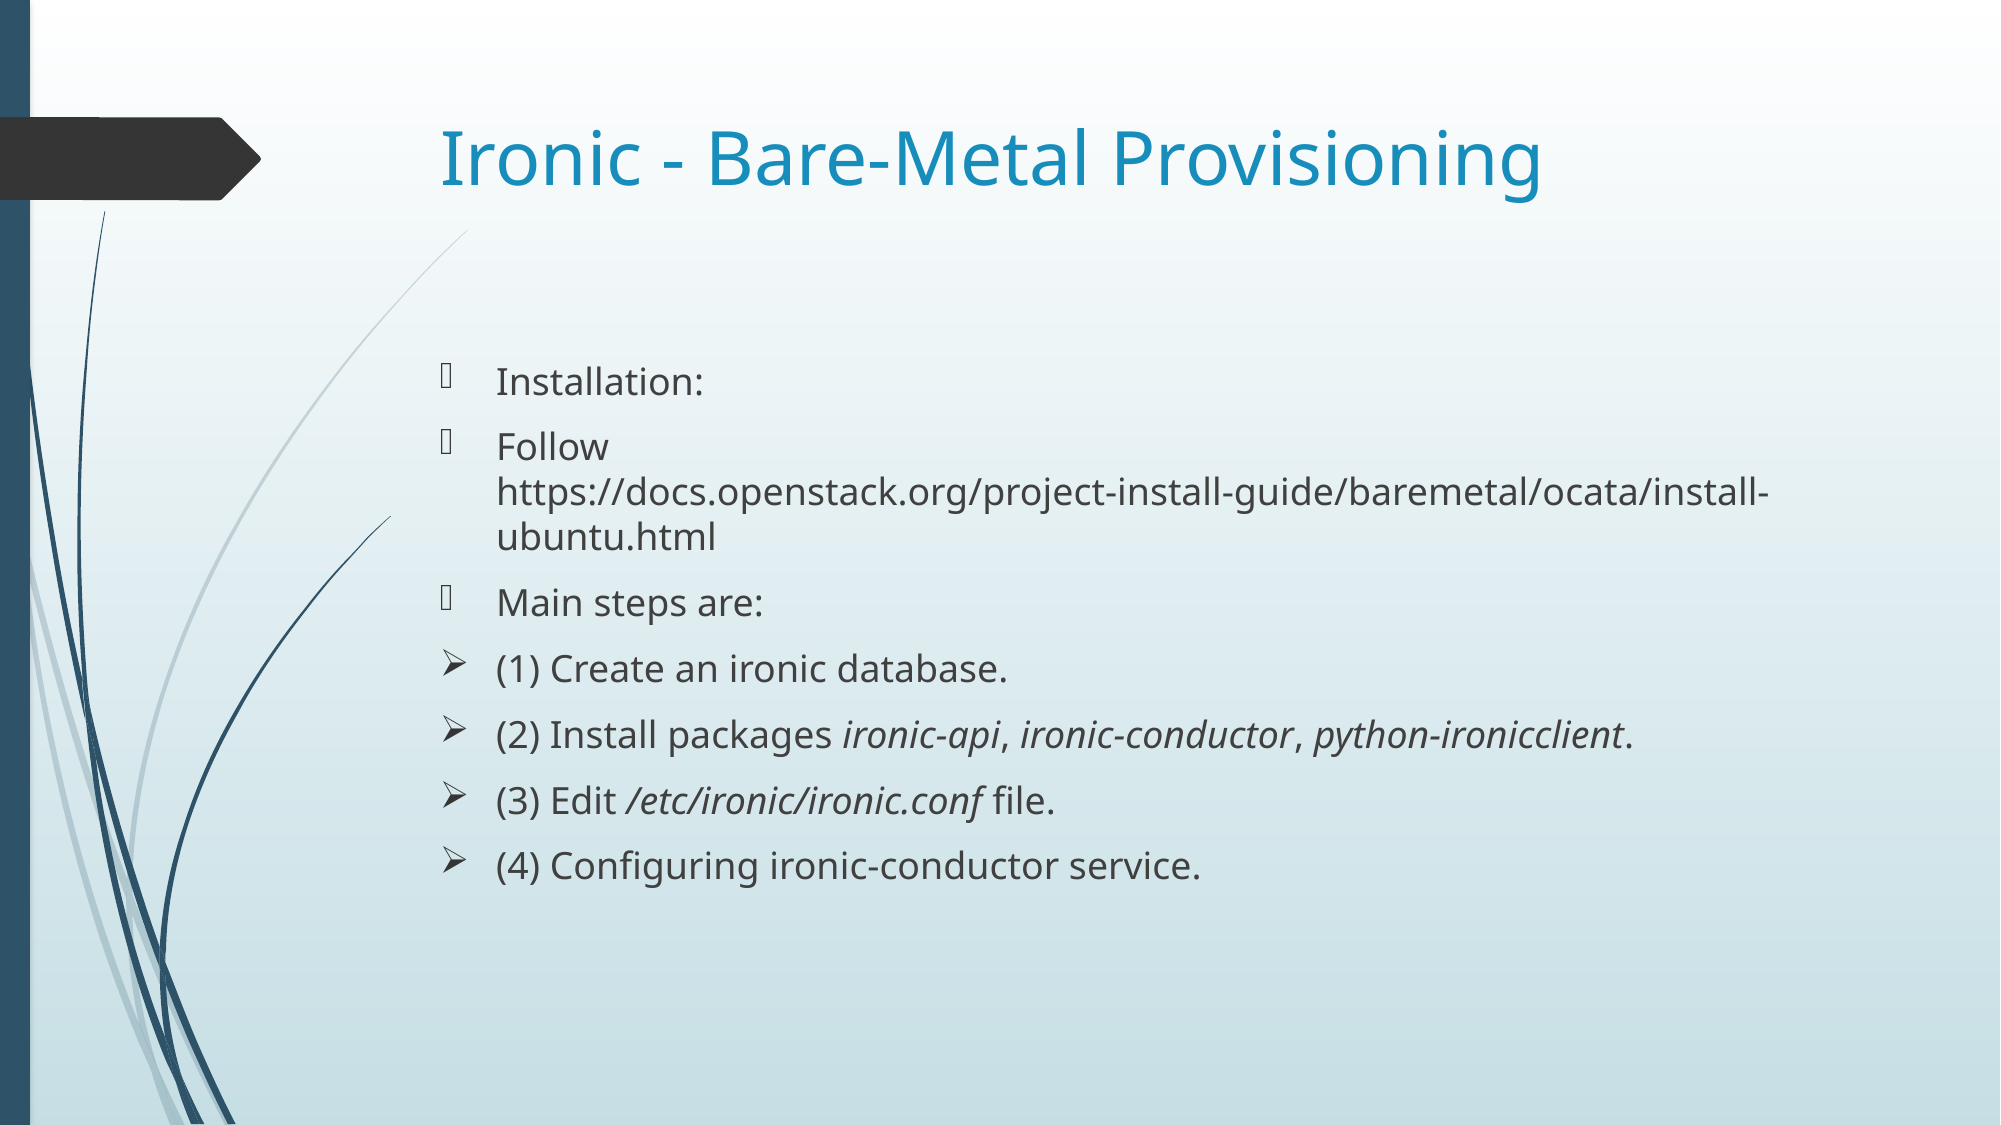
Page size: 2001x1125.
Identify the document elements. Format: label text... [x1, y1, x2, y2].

title Ironic - Bare-Metal Provisioning [425, 102, 1888, 313]
list Installation: Follow https://docs.openstack.org/project-install-guide/baremetal/ocata/install-ubuntu.html Main steps are: (1) Create an ironic database. (2) Install packages ironic-api, ironic-conductor, python-ironicclient. (3) Edit /etc/ironic/ironic.conf file. (4) Configuring ironic-conductor service. [424, 350, 1888, 970]
